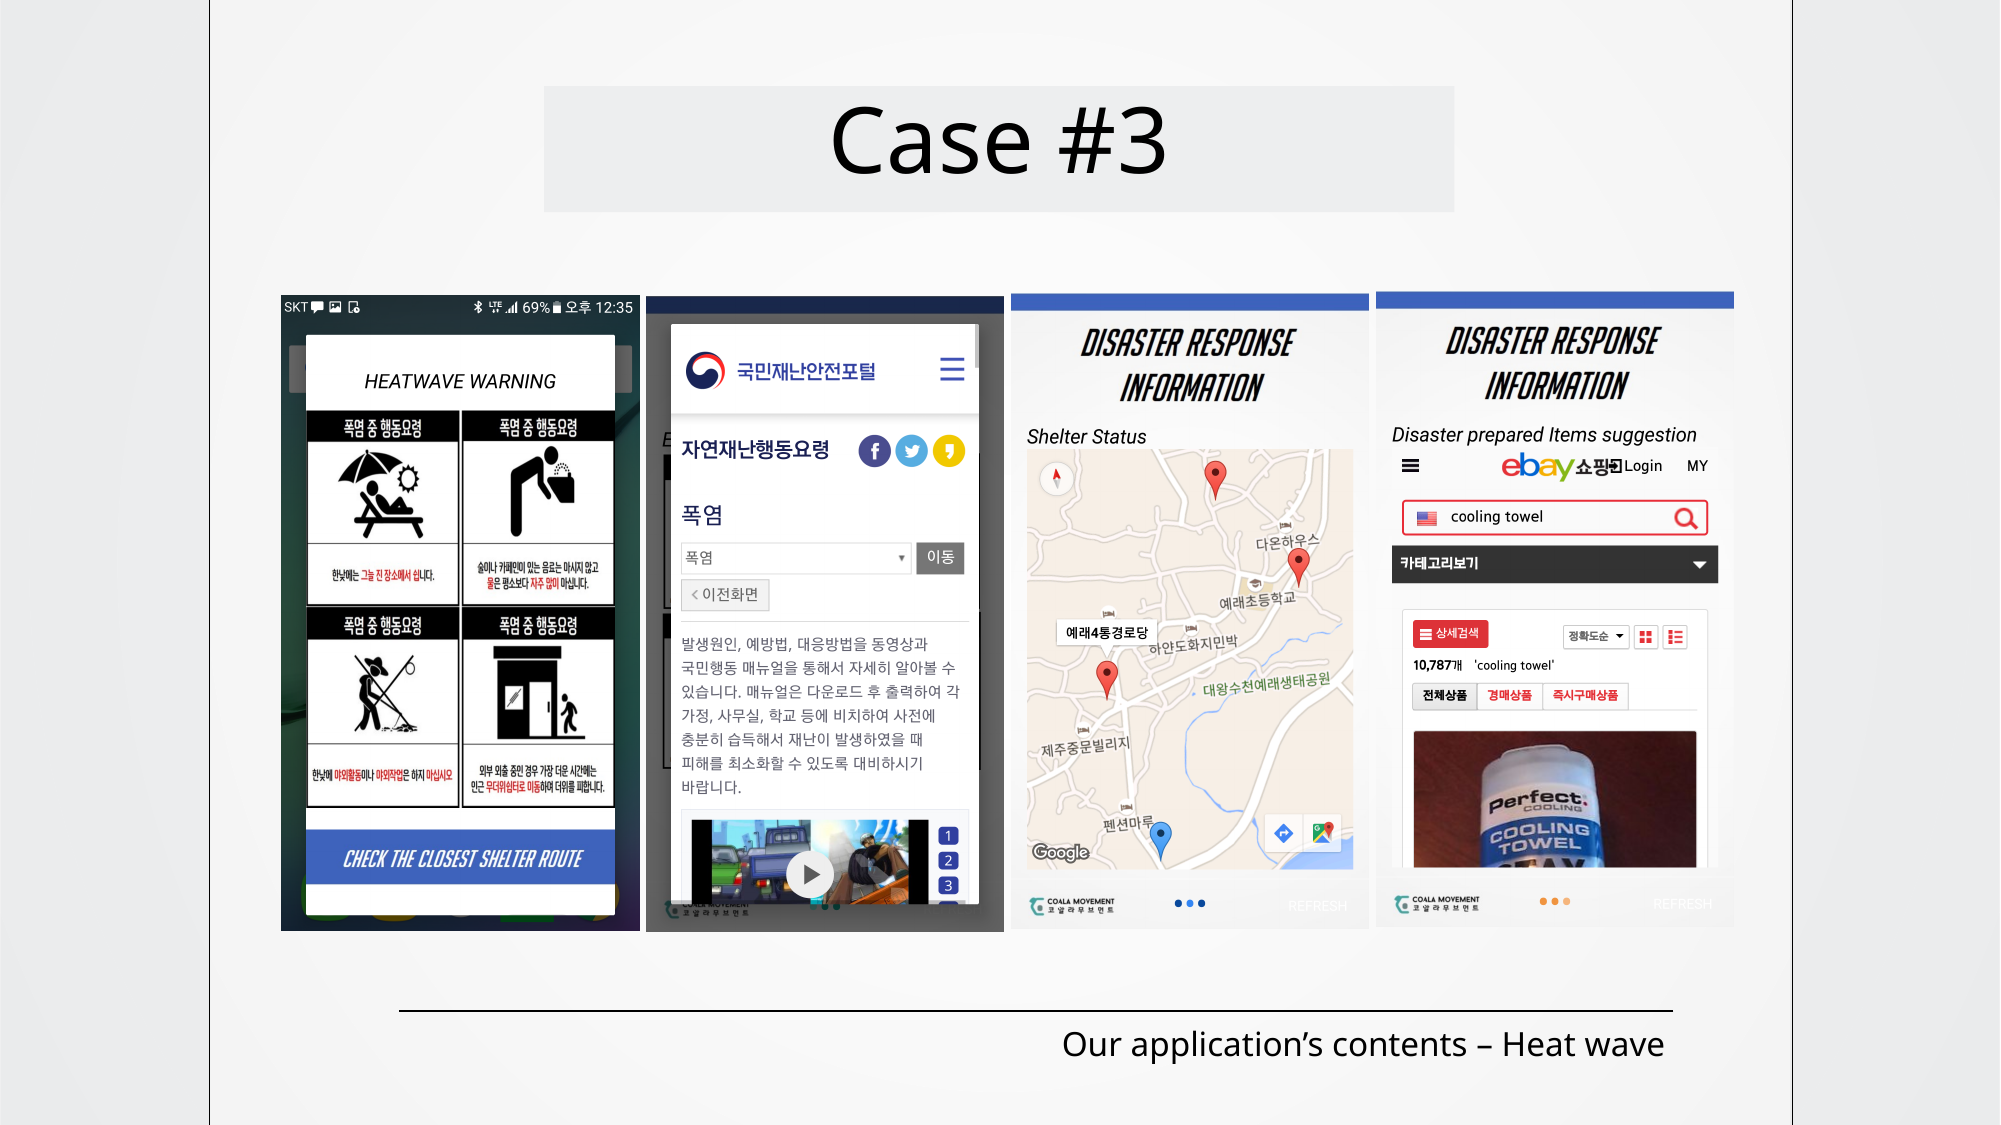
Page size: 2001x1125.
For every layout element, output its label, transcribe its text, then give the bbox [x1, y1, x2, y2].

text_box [544, 74, 1455, 213]
text_box Our application’s contents – Heat wave [257, 1016, 1682, 1071]
picture [646, 296, 1004, 932]
picture [1376, 291, 1734, 927]
picture [1011, 293, 1369, 929]
picture [281, 295, 640, 931]
